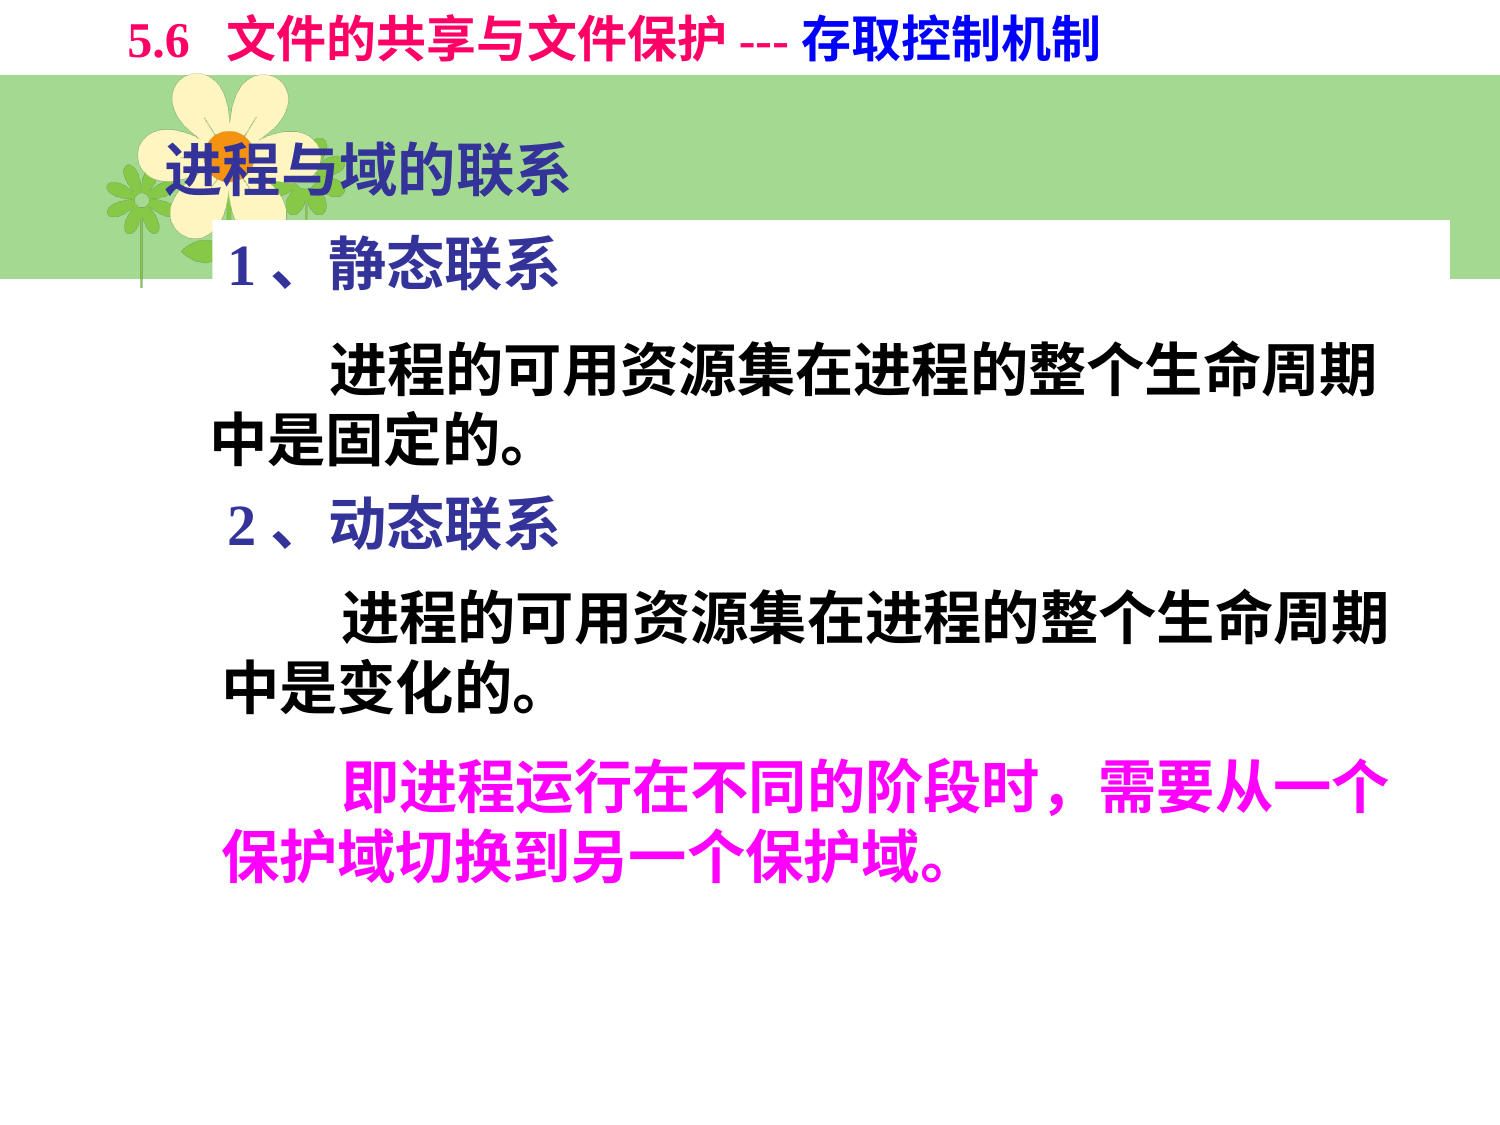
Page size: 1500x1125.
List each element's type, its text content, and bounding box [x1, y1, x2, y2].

text_box 1、静态联系 [212, 220, 1450, 305]
text_box 2、动态联系 [212, 479, 1450, 565]
text_box 进程与域的联系 [150, 125, 925, 211]
text_box 进程的可用资源集在进程的整个生命周期中是变化的。 即进程运行在不同的阶段时，需要从一个保护域切换到另一个保护域。 [206, 574, 1430, 898]
text_box 5.6 文件的共享与文件保护---存取控制机制 [112, 0, 1500, 75]
text_box 进程的可用资源集在进程的整个生命周期中是固定的。 [194, 326, 1407, 481]
picture [0, 0, 1500, 288]
